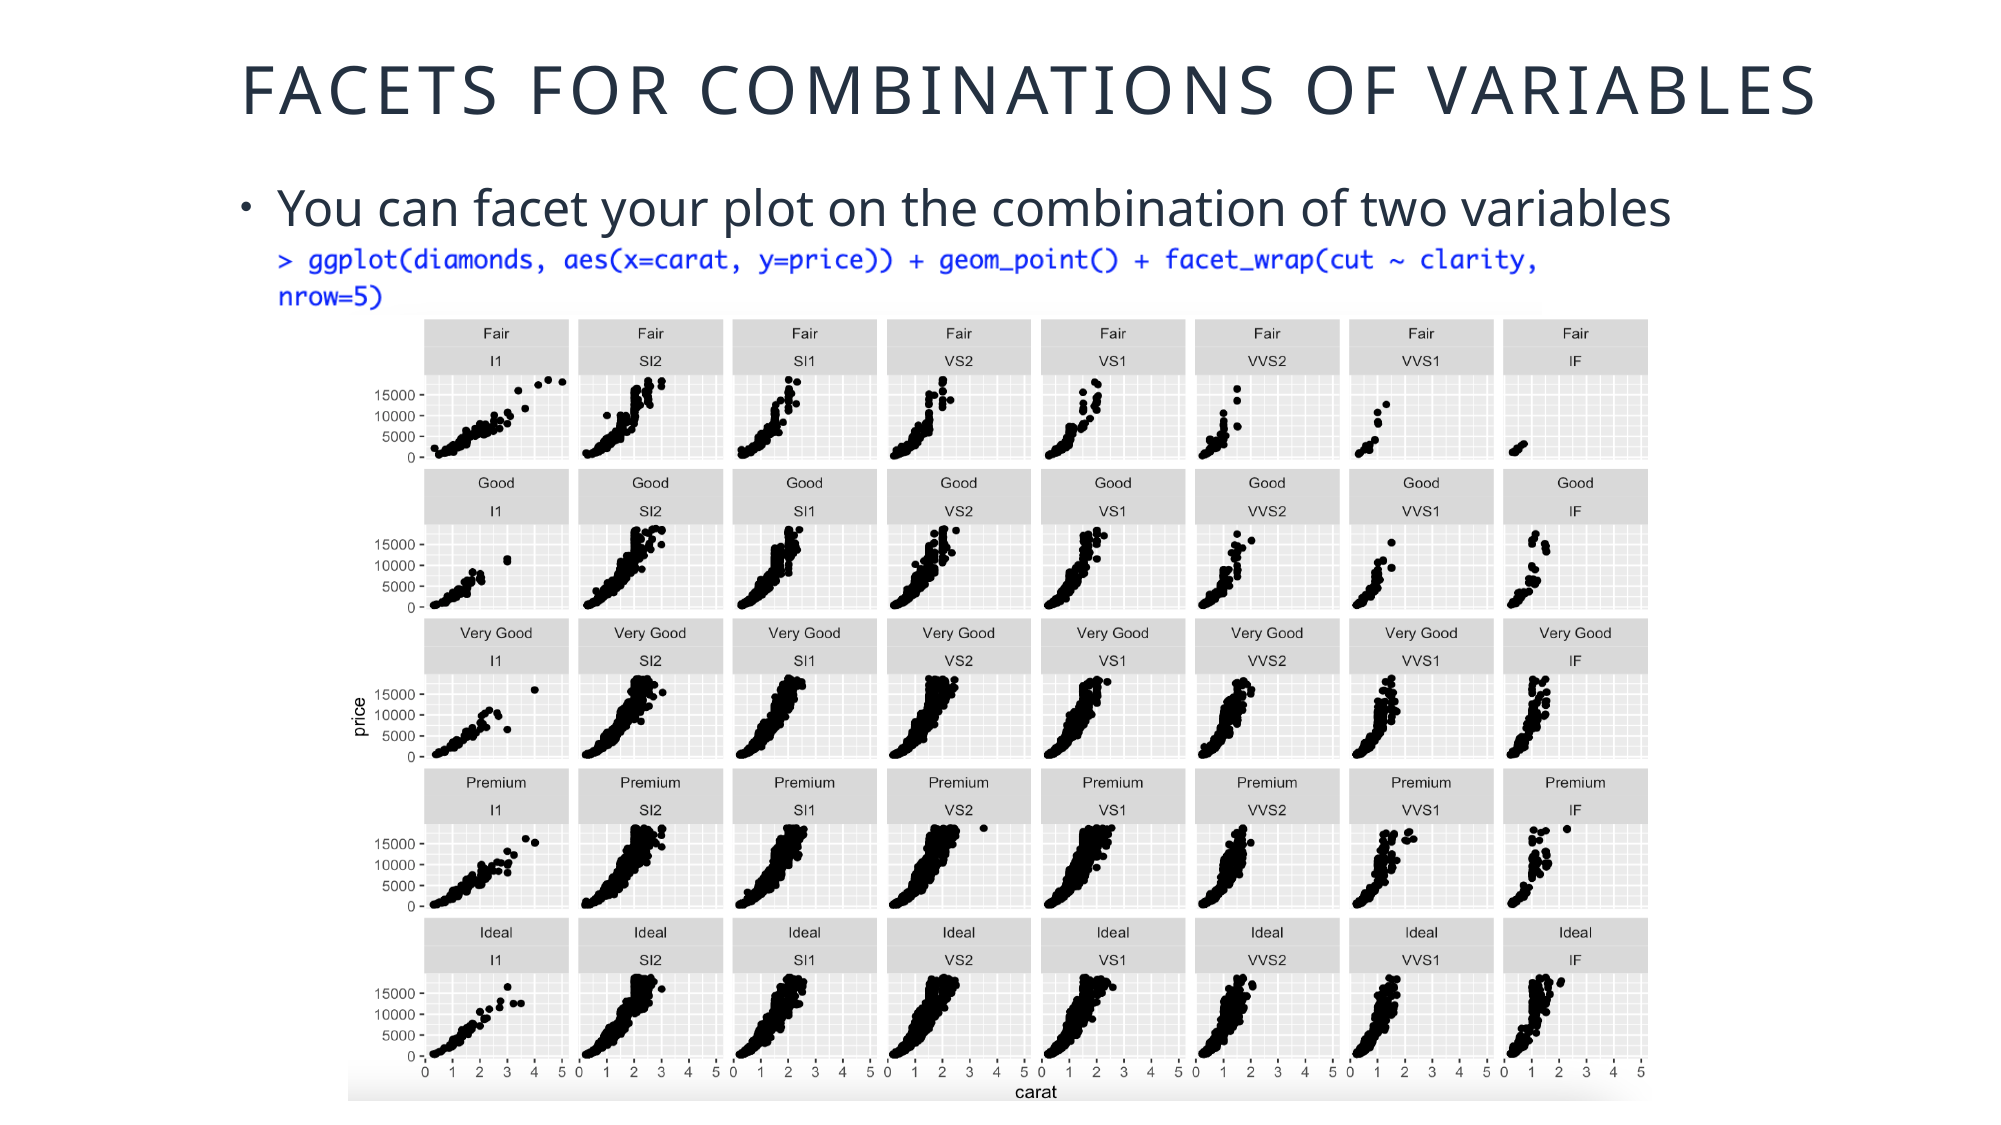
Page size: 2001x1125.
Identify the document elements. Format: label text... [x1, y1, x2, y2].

picture [272, 240, 1652, 1101]
list You can facet your plot on the combination of two variables [225, 168, 1782, 812]
title Facets for combinations of variables [225, 0, 1860, 137]
